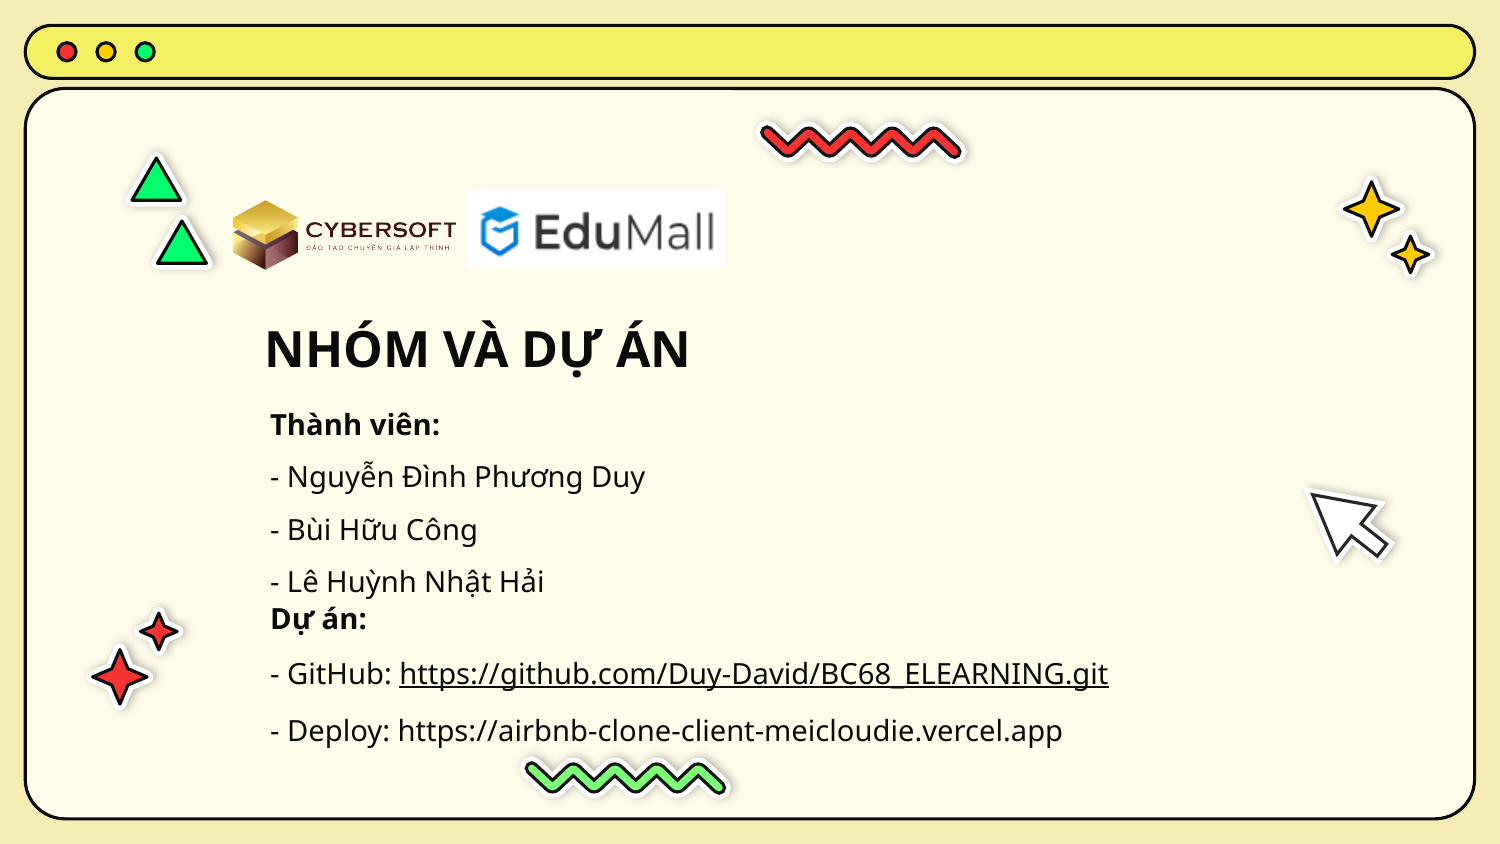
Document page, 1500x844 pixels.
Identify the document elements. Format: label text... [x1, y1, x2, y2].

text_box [1344, 181, 1430, 274]
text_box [92, 612, 178, 705]
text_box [1312, 477, 1390, 570]
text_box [760, 126, 961, 159]
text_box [131, 157, 207, 264]
title NHÓM VÀ DỰ ÁN [249, 296, 1240, 393]
text_box Dự án: - GitHub: https://github.com/Duy-David/BC68_ELEARNING.git - Deploy: https://airbnb-clone-client-meicloudie.vercel.app [255, 614, 1245, 763]
picture [468, 190, 726, 268]
text_box Thành viên: - Nguyễn Đình Phương Duy - Bùi Hữu Công - Lê Huỳnh Nhật Hải [255, 392, 1245, 614]
picture [228, 199, 457, 270]
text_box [525, 761, 726, 795]
